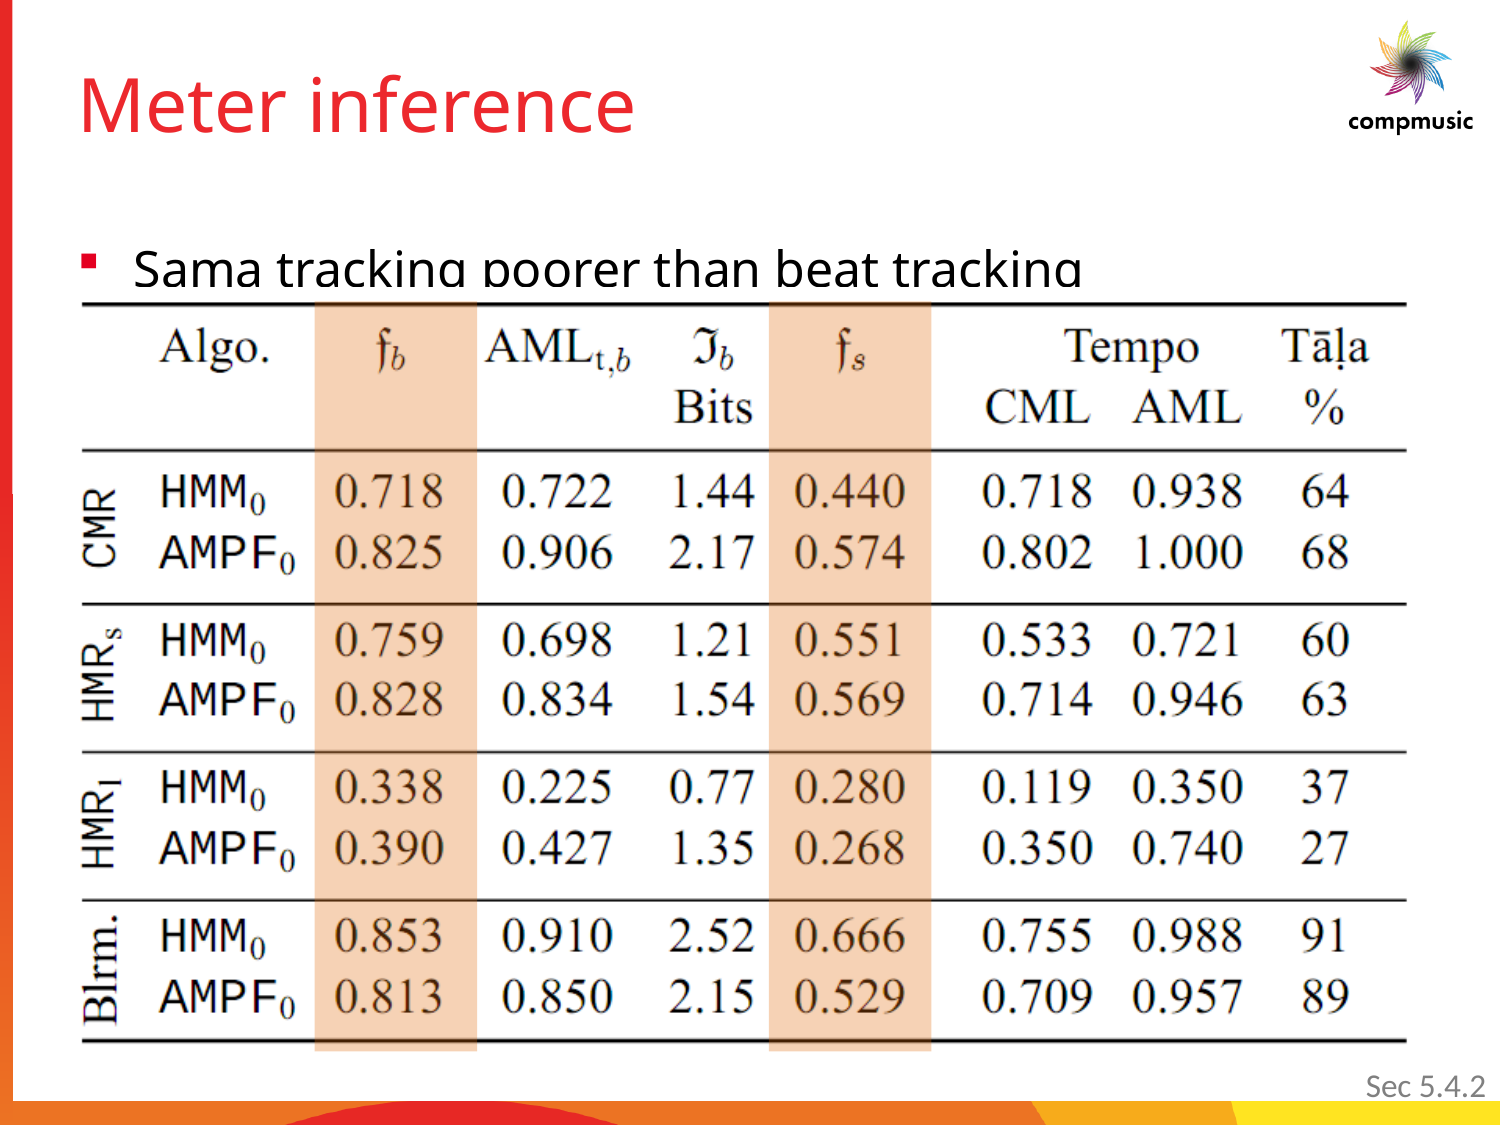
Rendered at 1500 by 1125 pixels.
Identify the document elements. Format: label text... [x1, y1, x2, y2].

picture [62, 287, 1418, 1052]
text_box Sec 5.4.2 [1351, 1056, 1500, 1112]
picture [1346, 12, 1475, 142]
picture [12, 1101, 1500, 1125]
title Meter inference [62, 37, 1413, 168]
list Sama tracking poorer than beat tracking [62, 200, 1413, 286]
